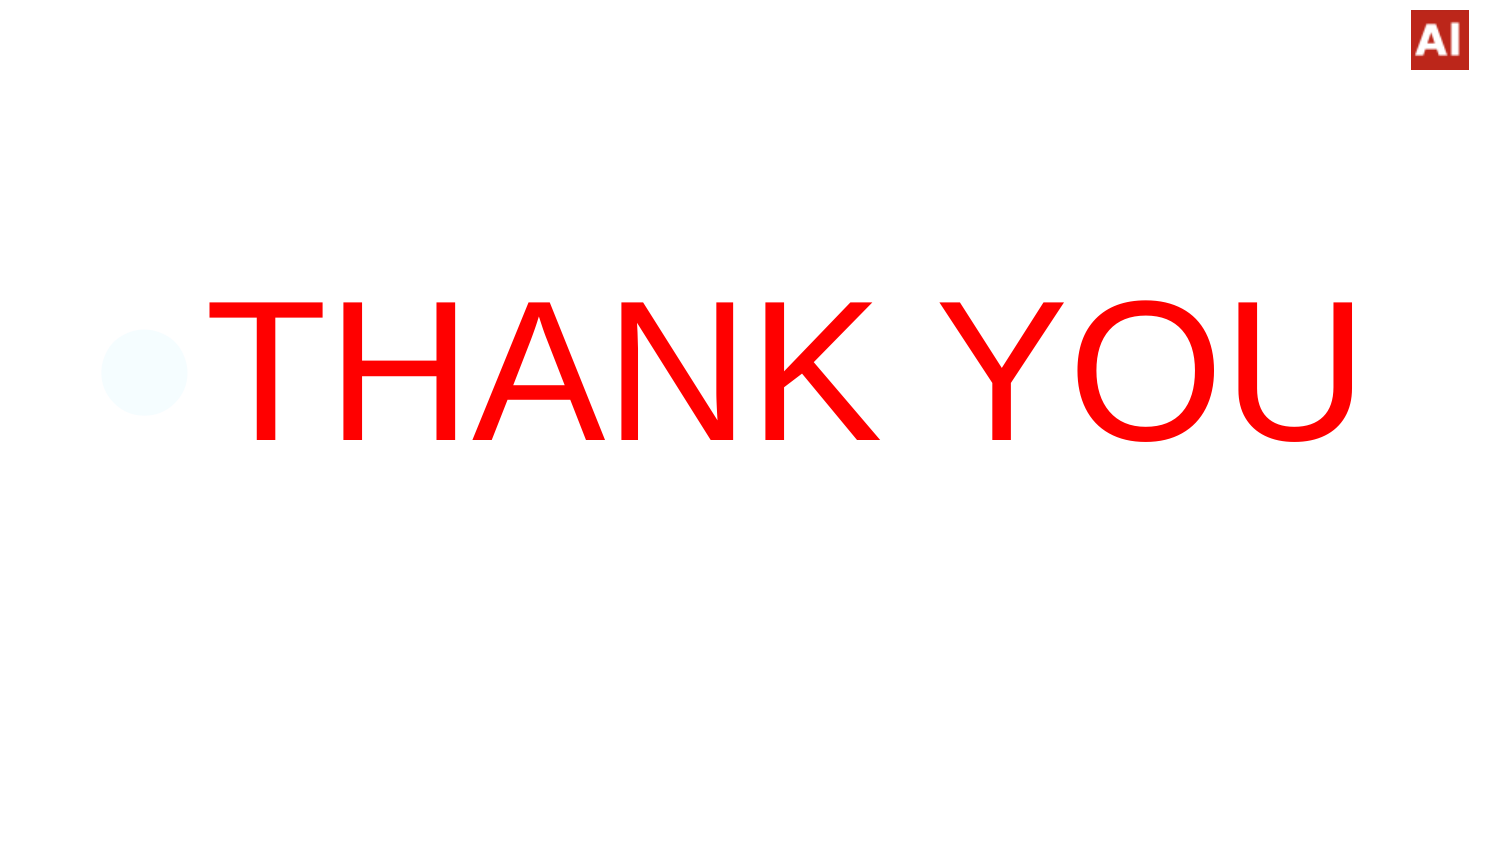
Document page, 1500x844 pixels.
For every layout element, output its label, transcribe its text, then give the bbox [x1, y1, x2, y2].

picture [1411, 10, 1469, 70]
list THANK YOU [51, 189, 1449, 750]
